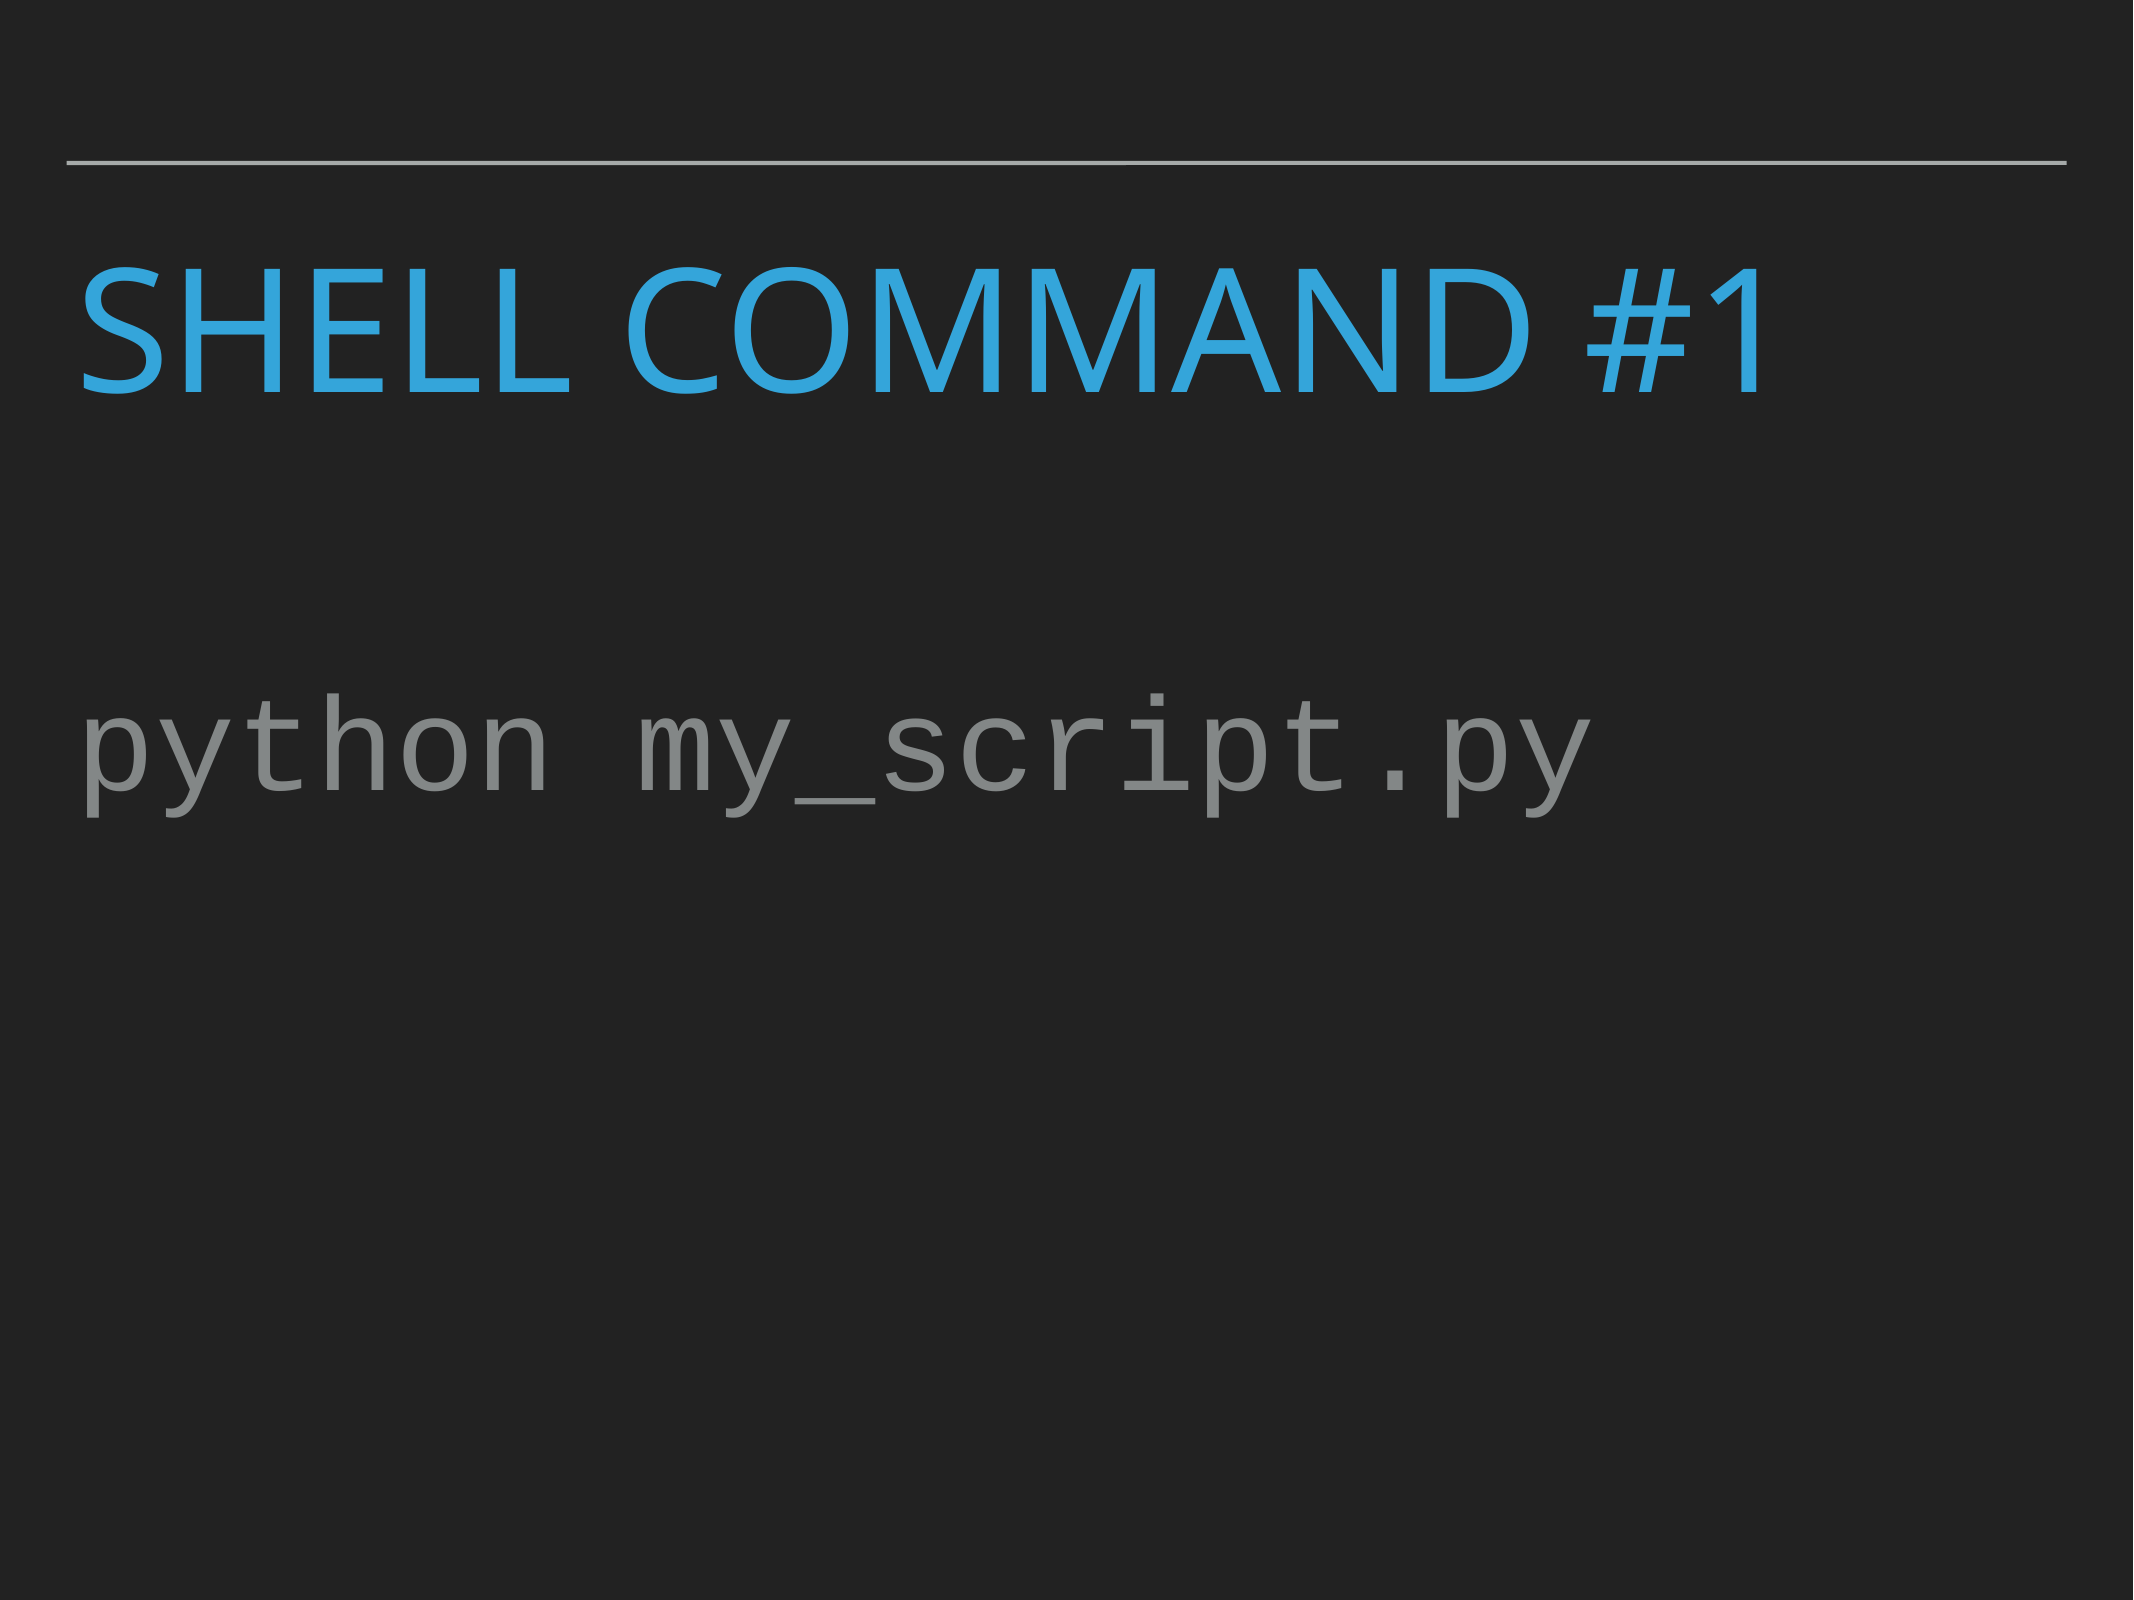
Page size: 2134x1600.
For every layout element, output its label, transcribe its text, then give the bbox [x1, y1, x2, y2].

title Shell command #1 [66, 251, 2068, 445]
list python my_script.py [66, 648, 2068, 1510]
